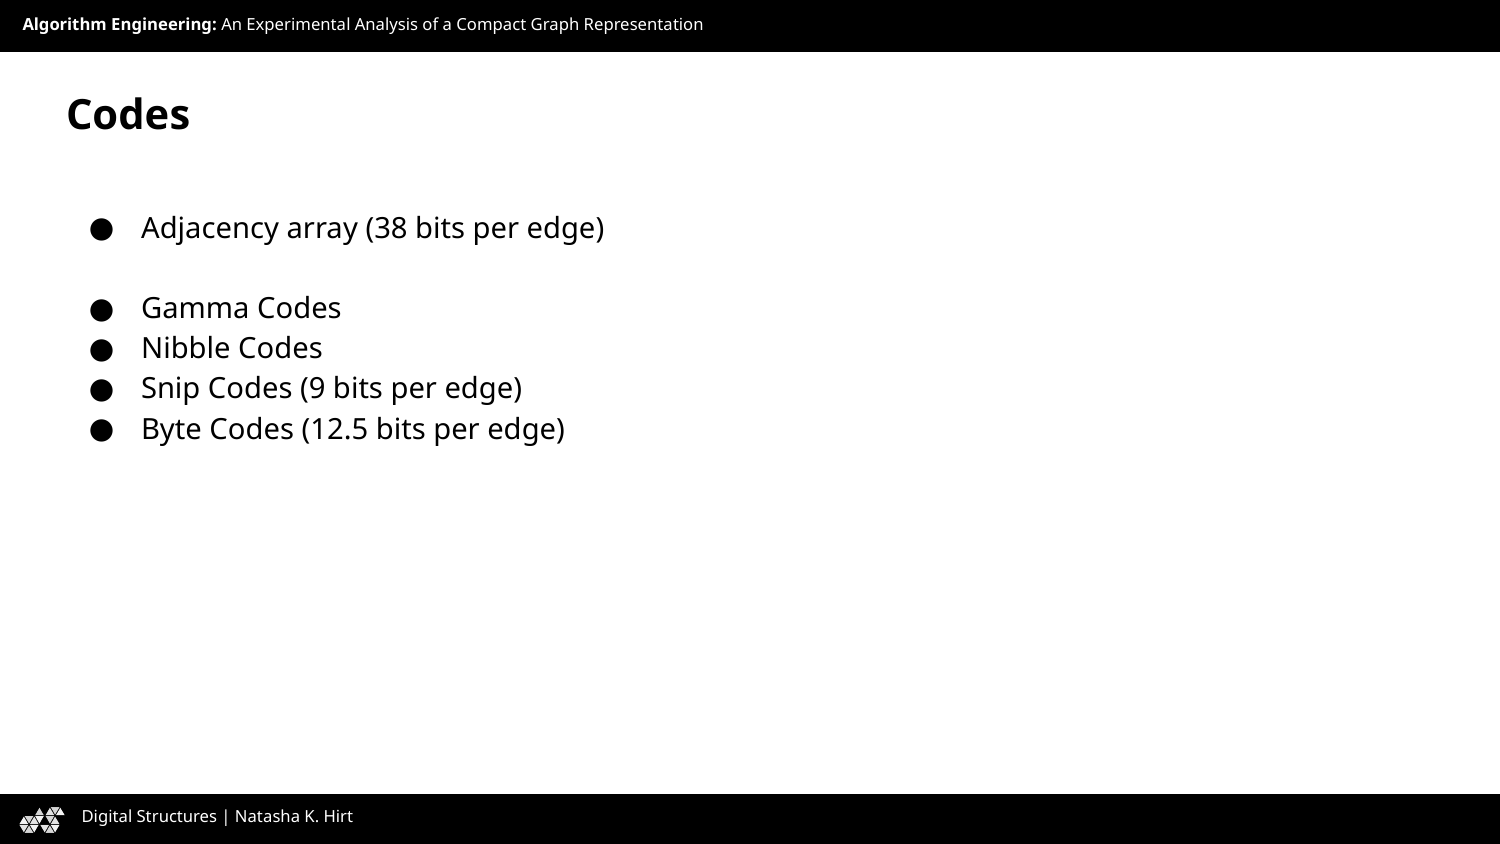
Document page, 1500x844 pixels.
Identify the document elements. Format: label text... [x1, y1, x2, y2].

picture [19, 807, 65, 833]
title Codes [51, 72, 1449, 167]
list Adjacency array (38 bits per edge) Gamma Codes Nibble Codes Snip Codes (9 bits per edge) Byte Codes (12.5 bits per edge) [51, 189, 1449, 750]
